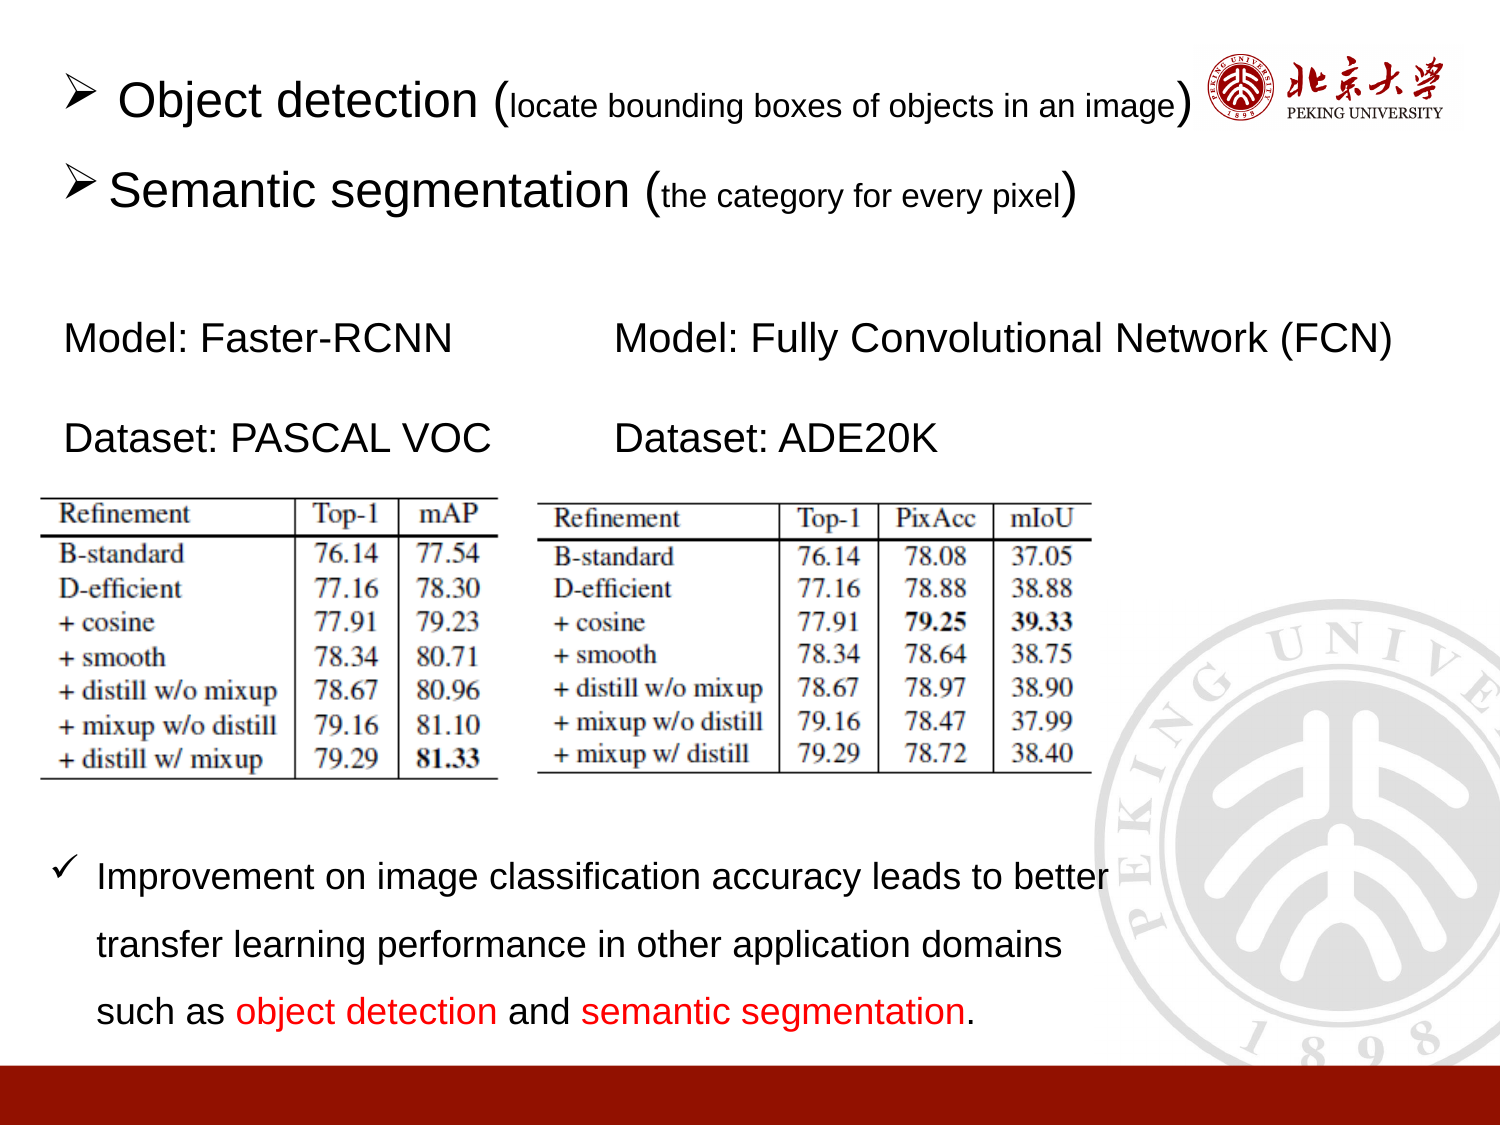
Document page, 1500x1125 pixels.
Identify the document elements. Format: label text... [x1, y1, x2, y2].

text_box Object detection (locate bounding boxes of objects in an image) Semantic segmentation (the category for every pixel) [46, 29, 1309, 225]
text_box Model: Fully Convolutional Network (FCN) Dataset: ADE20K [598, 253, 1409, 469]
text_box Improvement on image classification accuracy leads to better transfer learning performance in other application domains such as object detection and semantic segmentation. [34, 822, 1139, 1040]
text_box Model: Faster-RCNN Dataset: PASCAL VOC [48, 253, 508, 469]
picture [1309, 44, 1464, 131]
picture [34, 493, 505, 785]
picture [528, 492, 1500, 1065]
